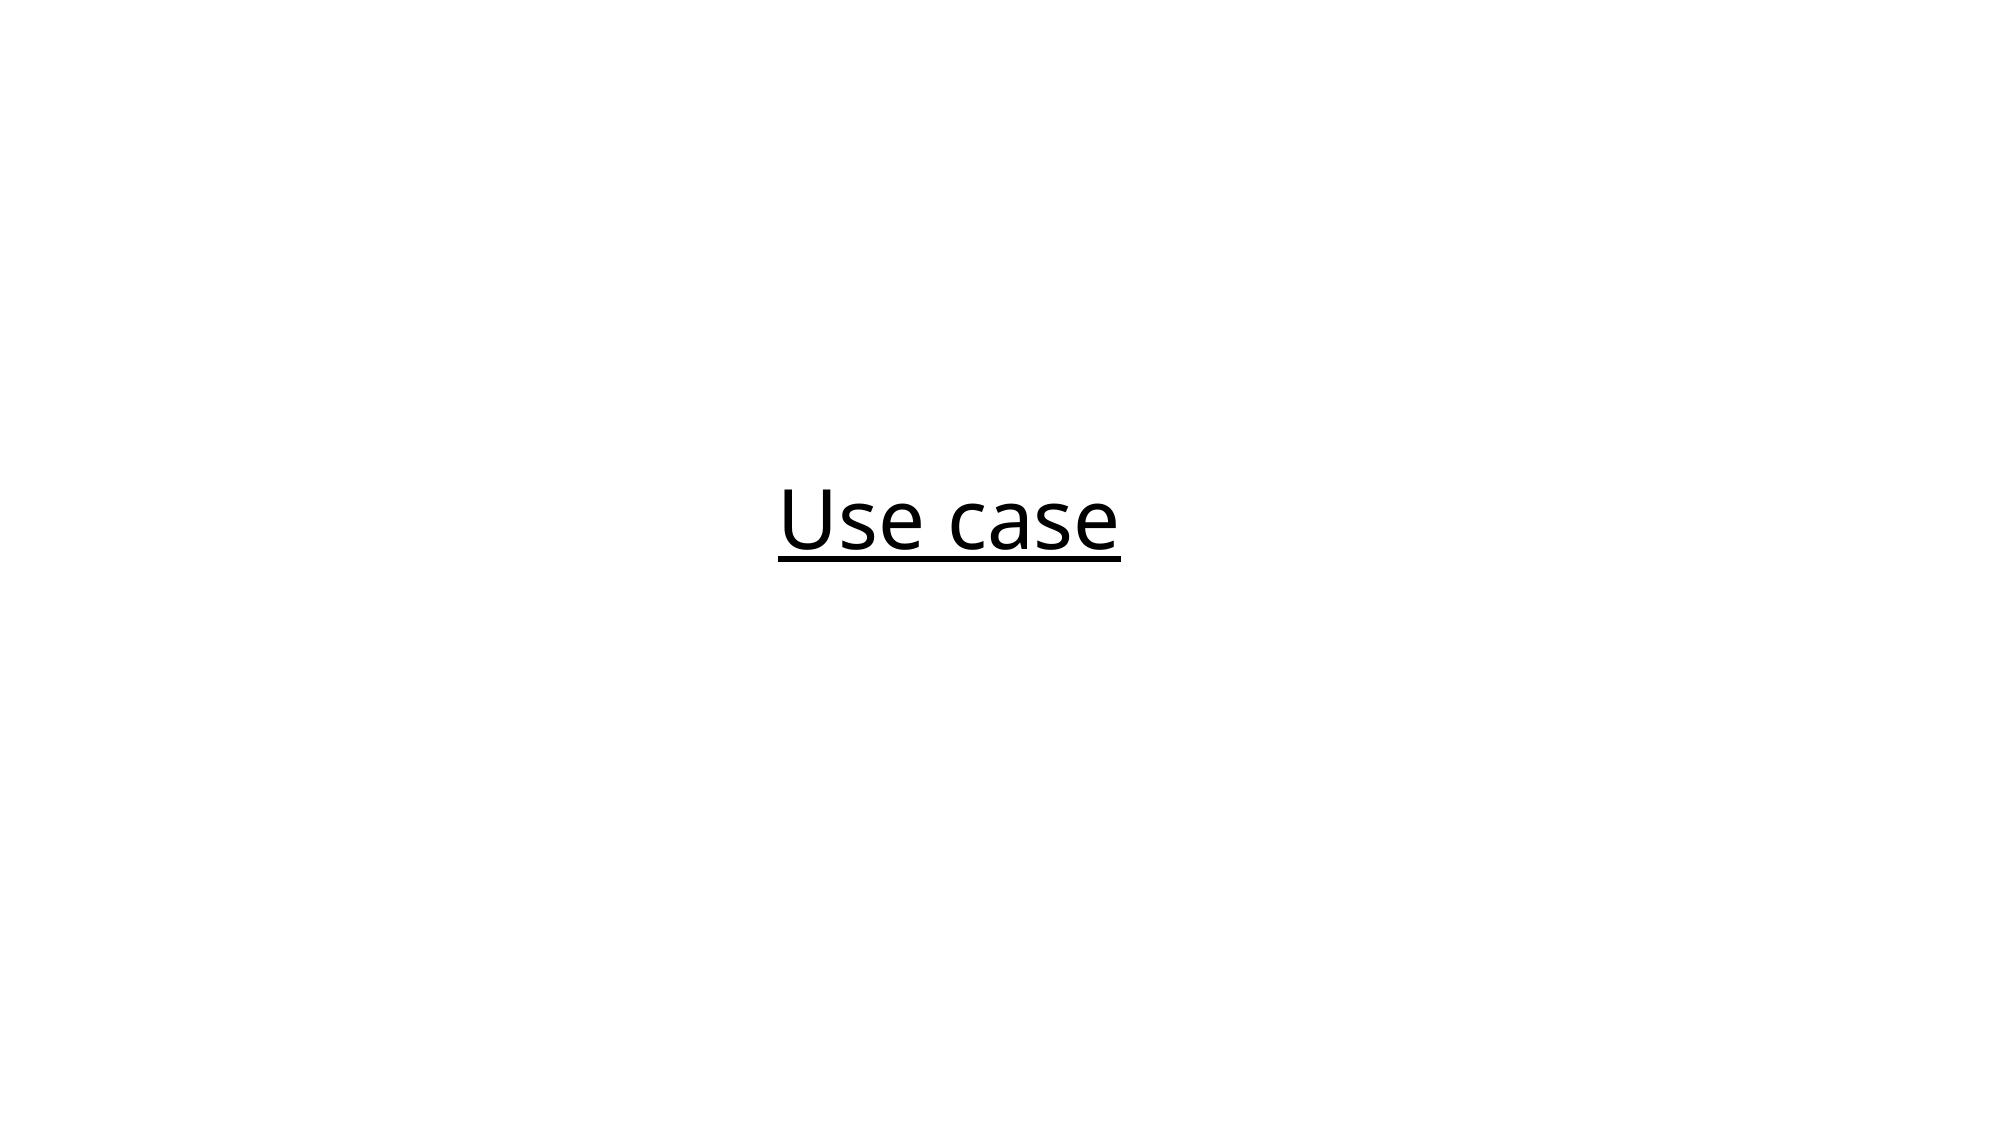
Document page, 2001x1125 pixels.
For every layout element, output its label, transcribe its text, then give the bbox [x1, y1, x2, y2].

text_box Use case [713, 459, 1186, 574]
